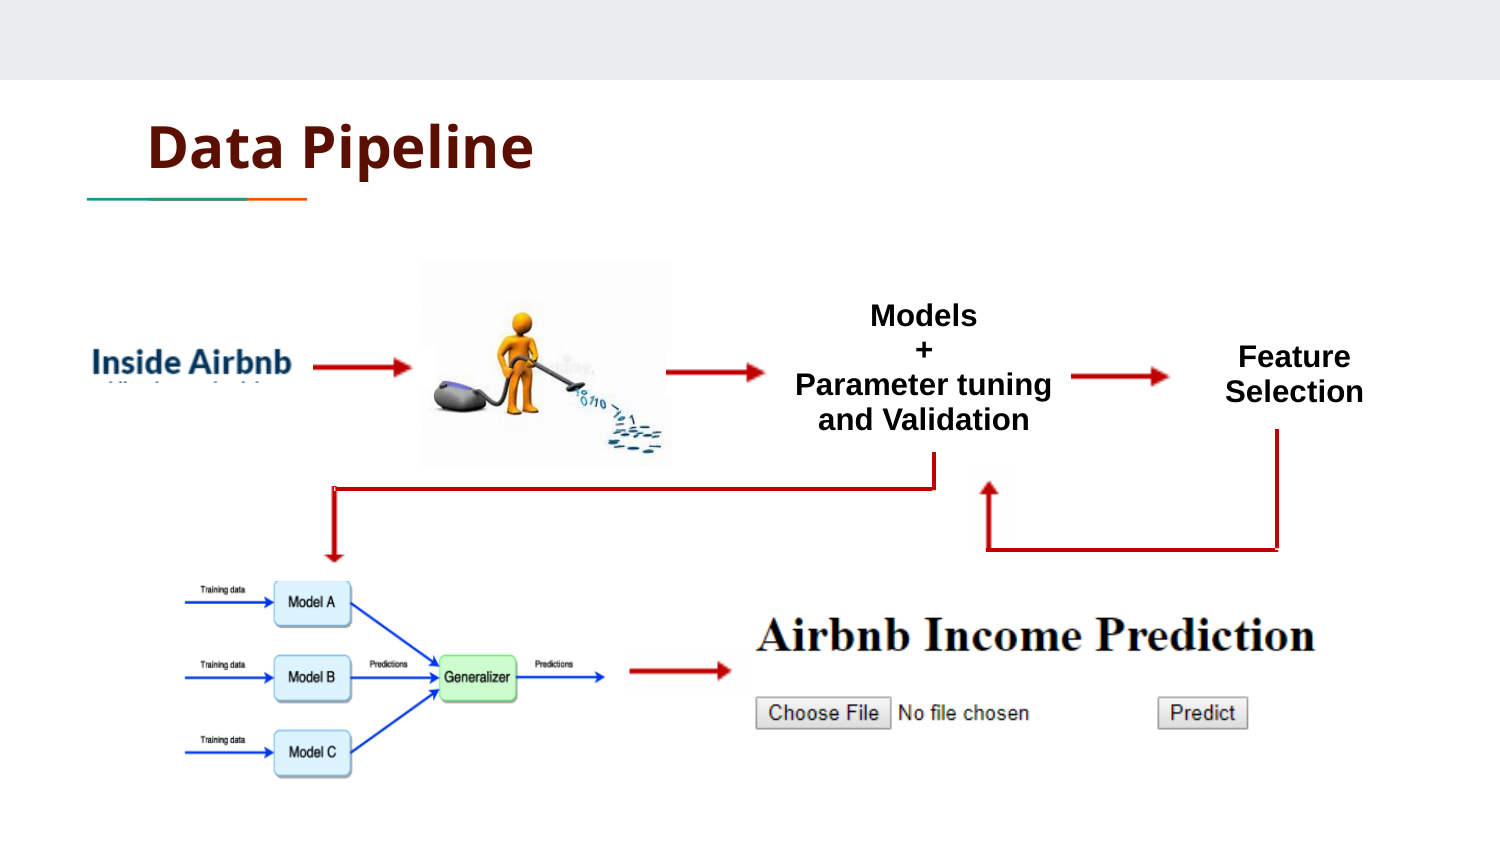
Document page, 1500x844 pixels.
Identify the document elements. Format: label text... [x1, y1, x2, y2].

title Data Pipeline [131, 95, 1394, 183]
table_header Feature Selection [1181, 324, 1409, 424]
picture [313, 452, 936, 572]
picture [1070, 355, 1193, 399]
picture [629, 596, 1333, 755]
table_header Models + Parameter tuning and Validation [761, 283, 1087, 452]
picture [181, 581, 608, 786]
picture [945, 429, 1281, 552]
picture [87, 339, 297, 383]
picture [313, 262, 788, 467]
